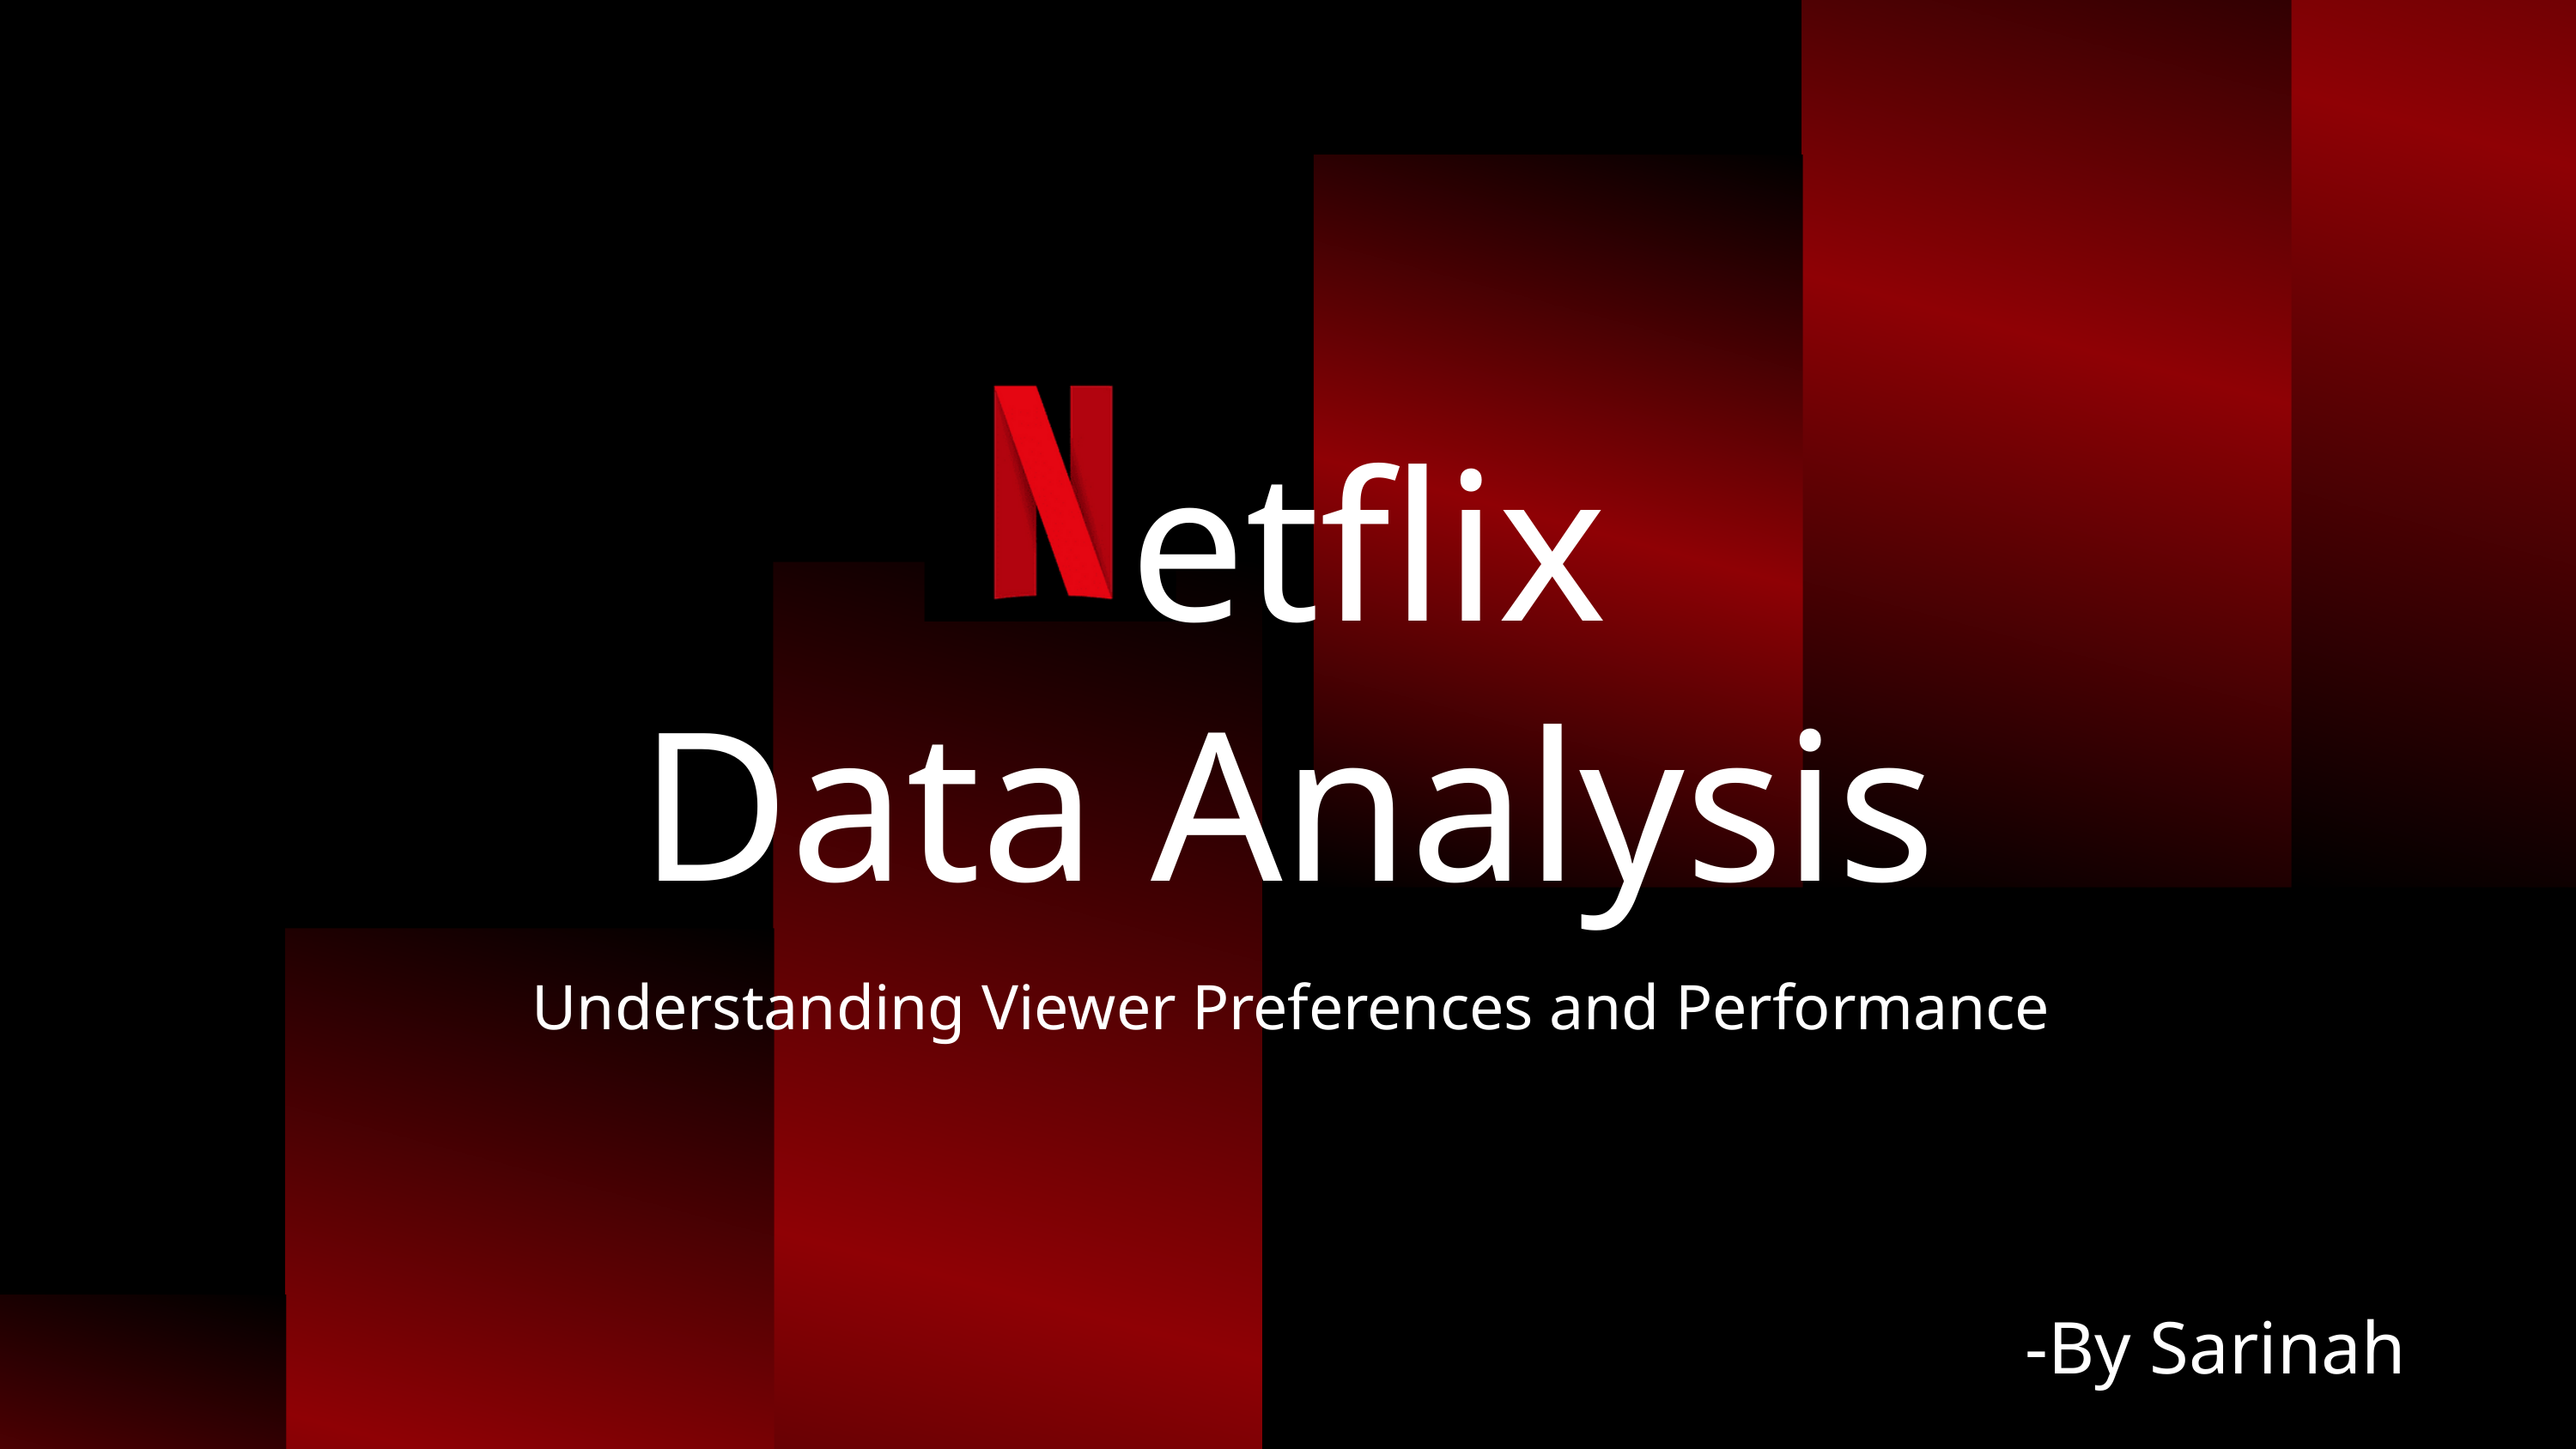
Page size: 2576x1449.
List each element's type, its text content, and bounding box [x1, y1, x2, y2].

text_box [1313, 0, 2576, 888]
text_box [924, 367, 1176, 409]
text_box [0, 561, 1262, 1449]
text_box -By Sarinah [1941, 1302, 2490, 1389]
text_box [330, 409, 2246, 1040]
